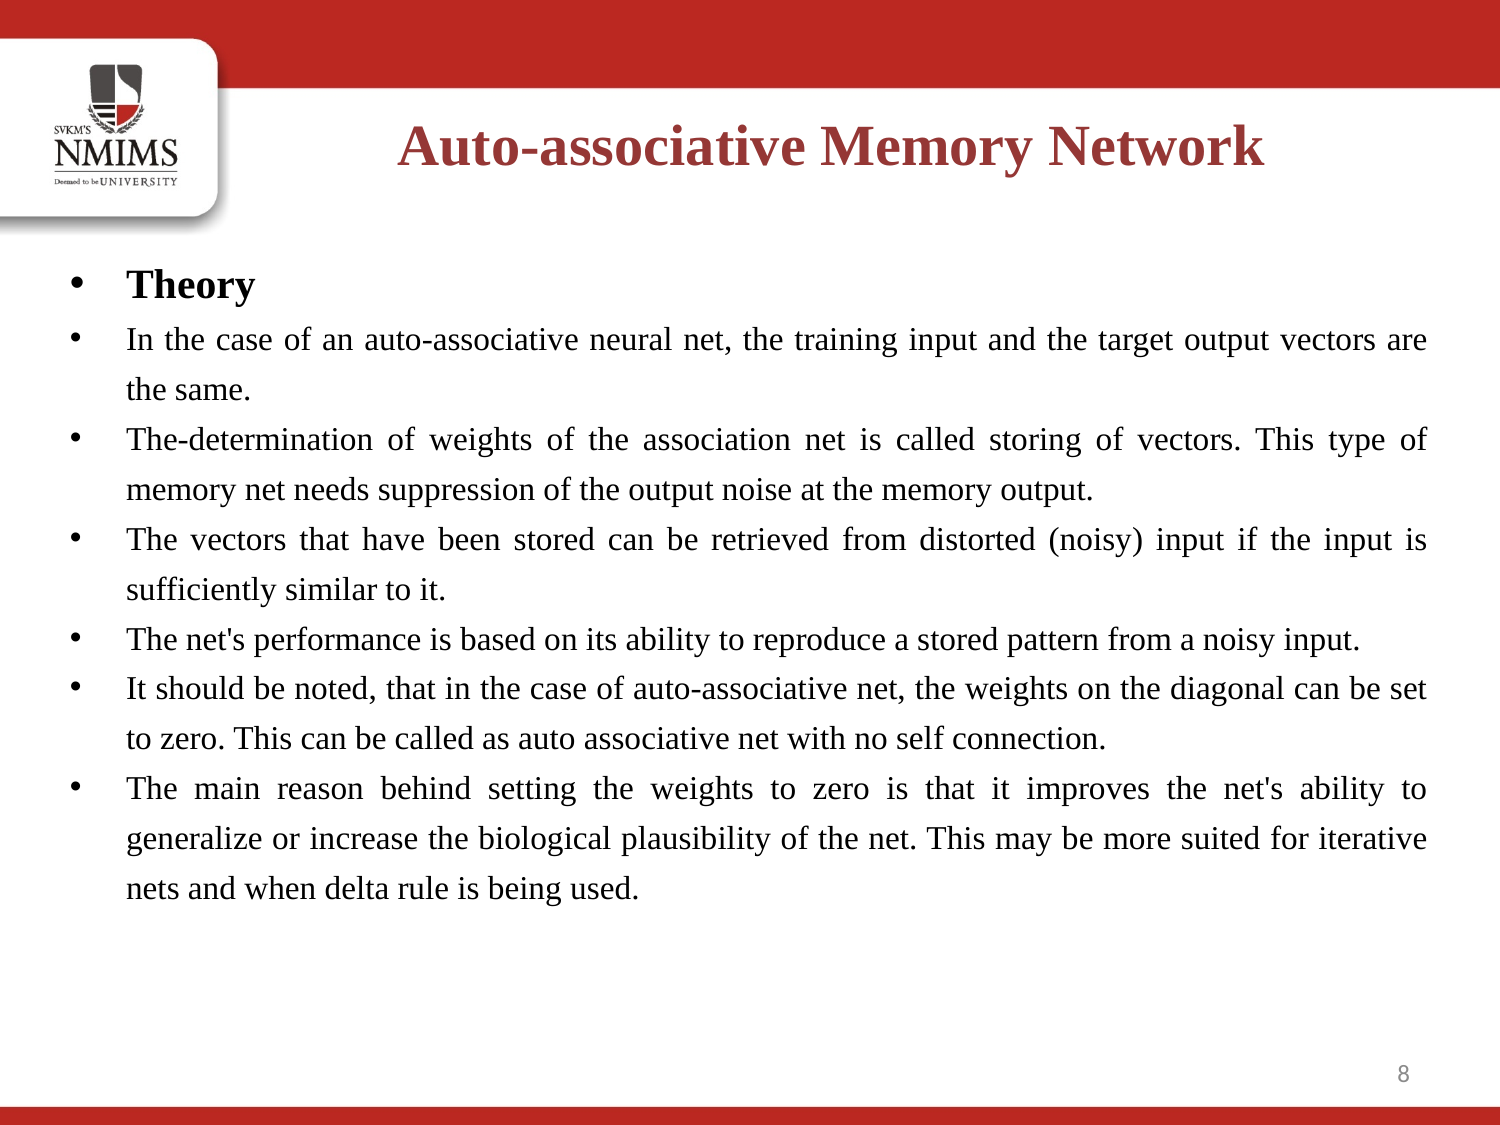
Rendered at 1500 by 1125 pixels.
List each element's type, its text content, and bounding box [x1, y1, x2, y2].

picture [0, 0, 1500, 1125]
text_box Theory In the case of an auto-associative neural net, the training input and the target output vectors are the same. The-determination of weights of the association net is called storing of vectors. This type of memory net needs suppression of the output noise at the memory output. The vectors that have been stored can be retrieved from distorted (noisy) input if the input is sufficiently similar to it. The net's performance is based on its ability to reproduce a stored pattern from a noisy input. It should be noted, that in the case of auto-associative net, the weights on the diagonal can be set to zero. This can be called as auto associative net with no self connection. The main reason behind setting the weights to zero is that it improves the net's ability to generalize or increase the biological plausibility of the net. This may be more suited for iterative nets and when delta rule is being used. [55, 237, 1445, 914]
slide_number 8 [1074, 1042, 1425, 1103]
text_box Auto-associative Memory Network [237, 99, 1425, 185]
